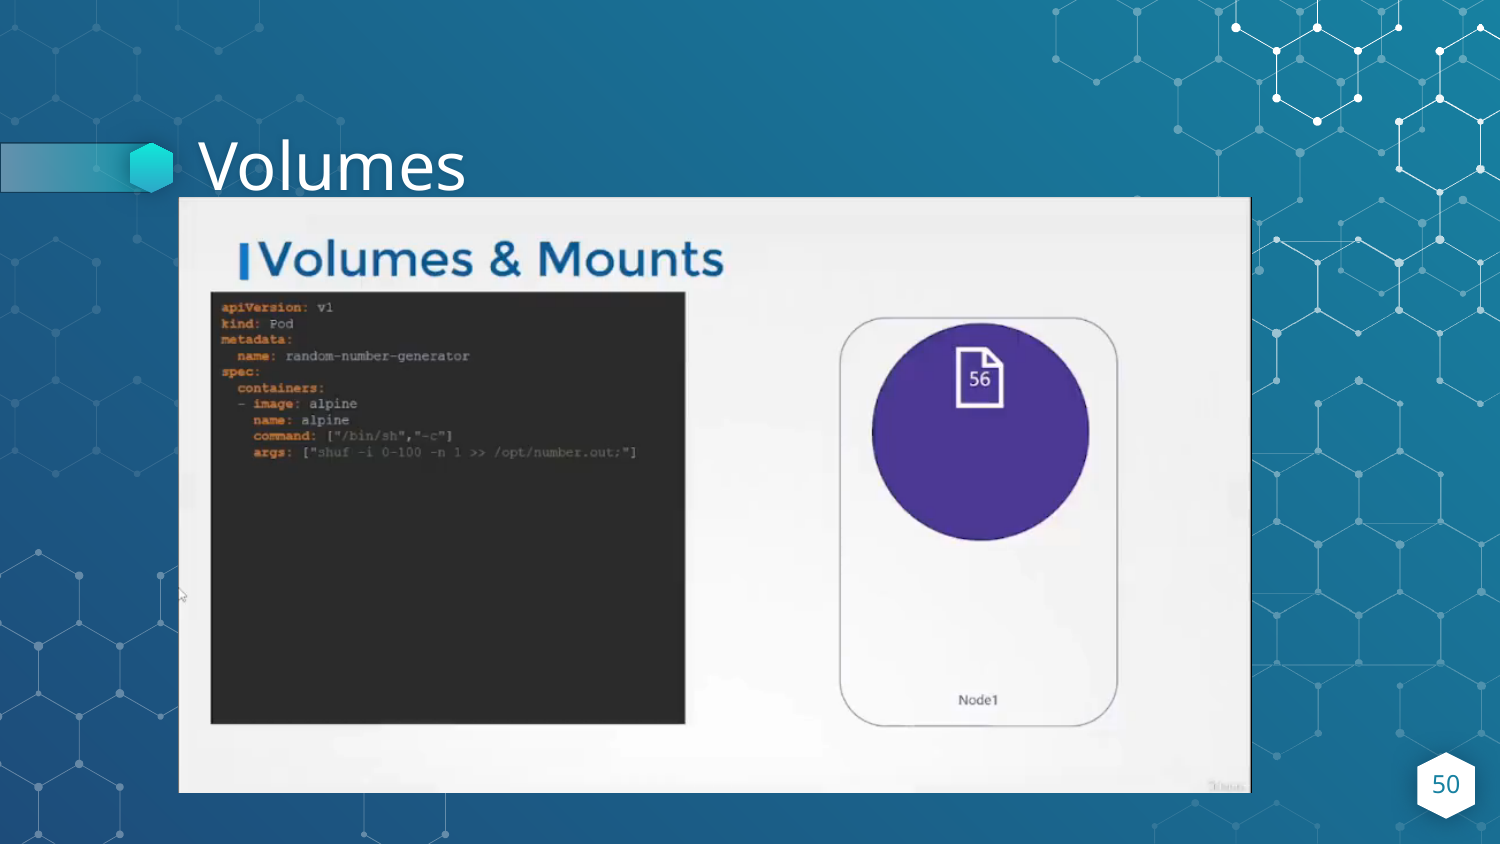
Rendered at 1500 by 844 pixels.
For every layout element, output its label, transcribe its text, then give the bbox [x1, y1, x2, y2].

title Volumes [198, 140, 1302, 198]
slide_number 50 [1417, 752, 1475, 819]
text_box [177, 196, 1253, 794]
